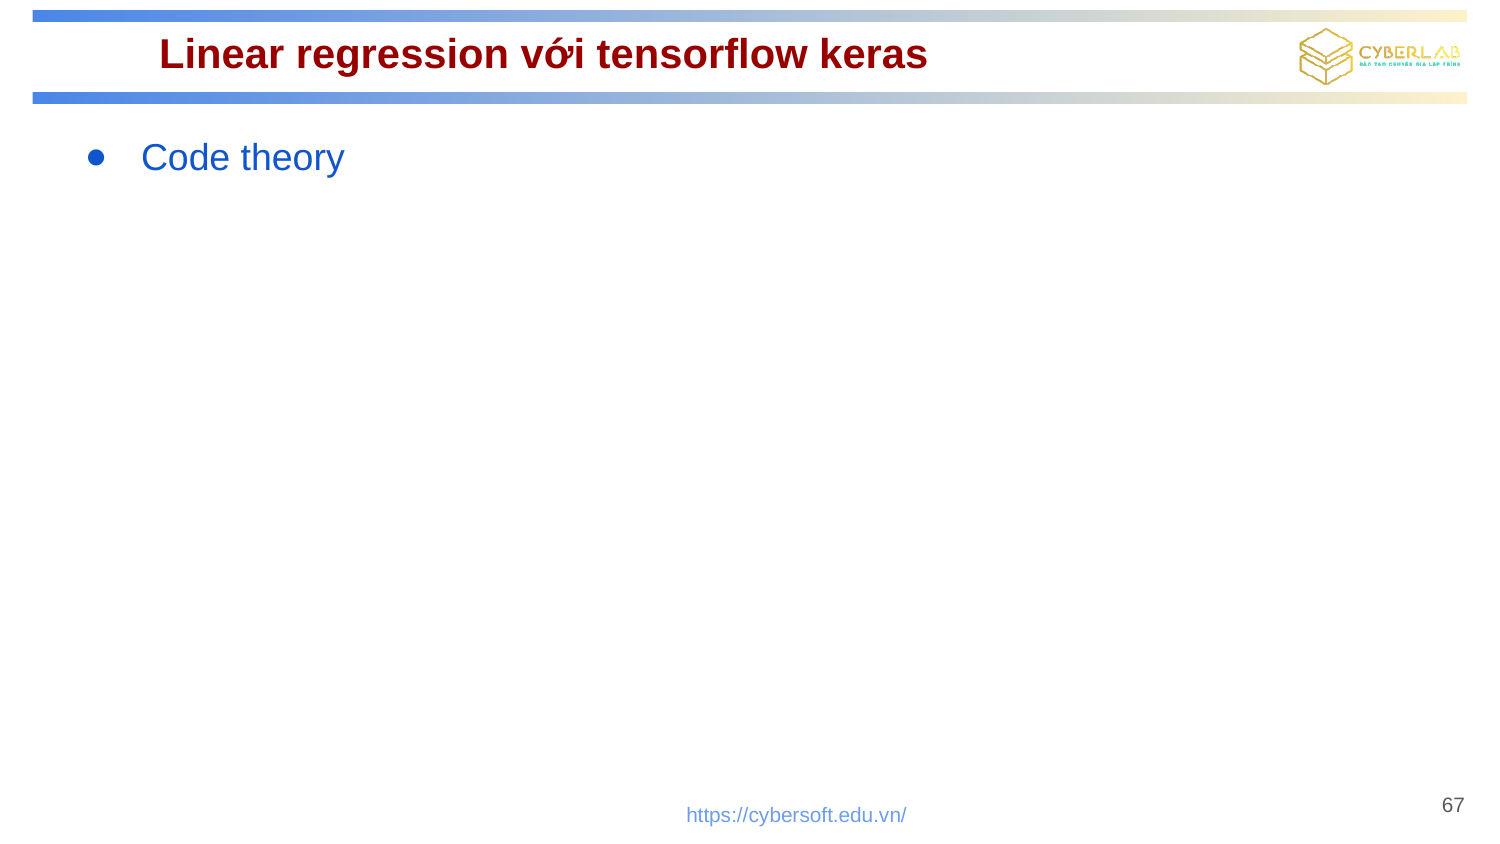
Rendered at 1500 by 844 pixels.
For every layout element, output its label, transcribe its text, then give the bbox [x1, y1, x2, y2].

slide_number 67 [1389, 782, 1480, 830]
picture [1449, 28, 1468, 85]
list Code theory [51, 111, 1449, 762]
title Linear regression với tensorflow keras [144, 12, 1449, 93]
